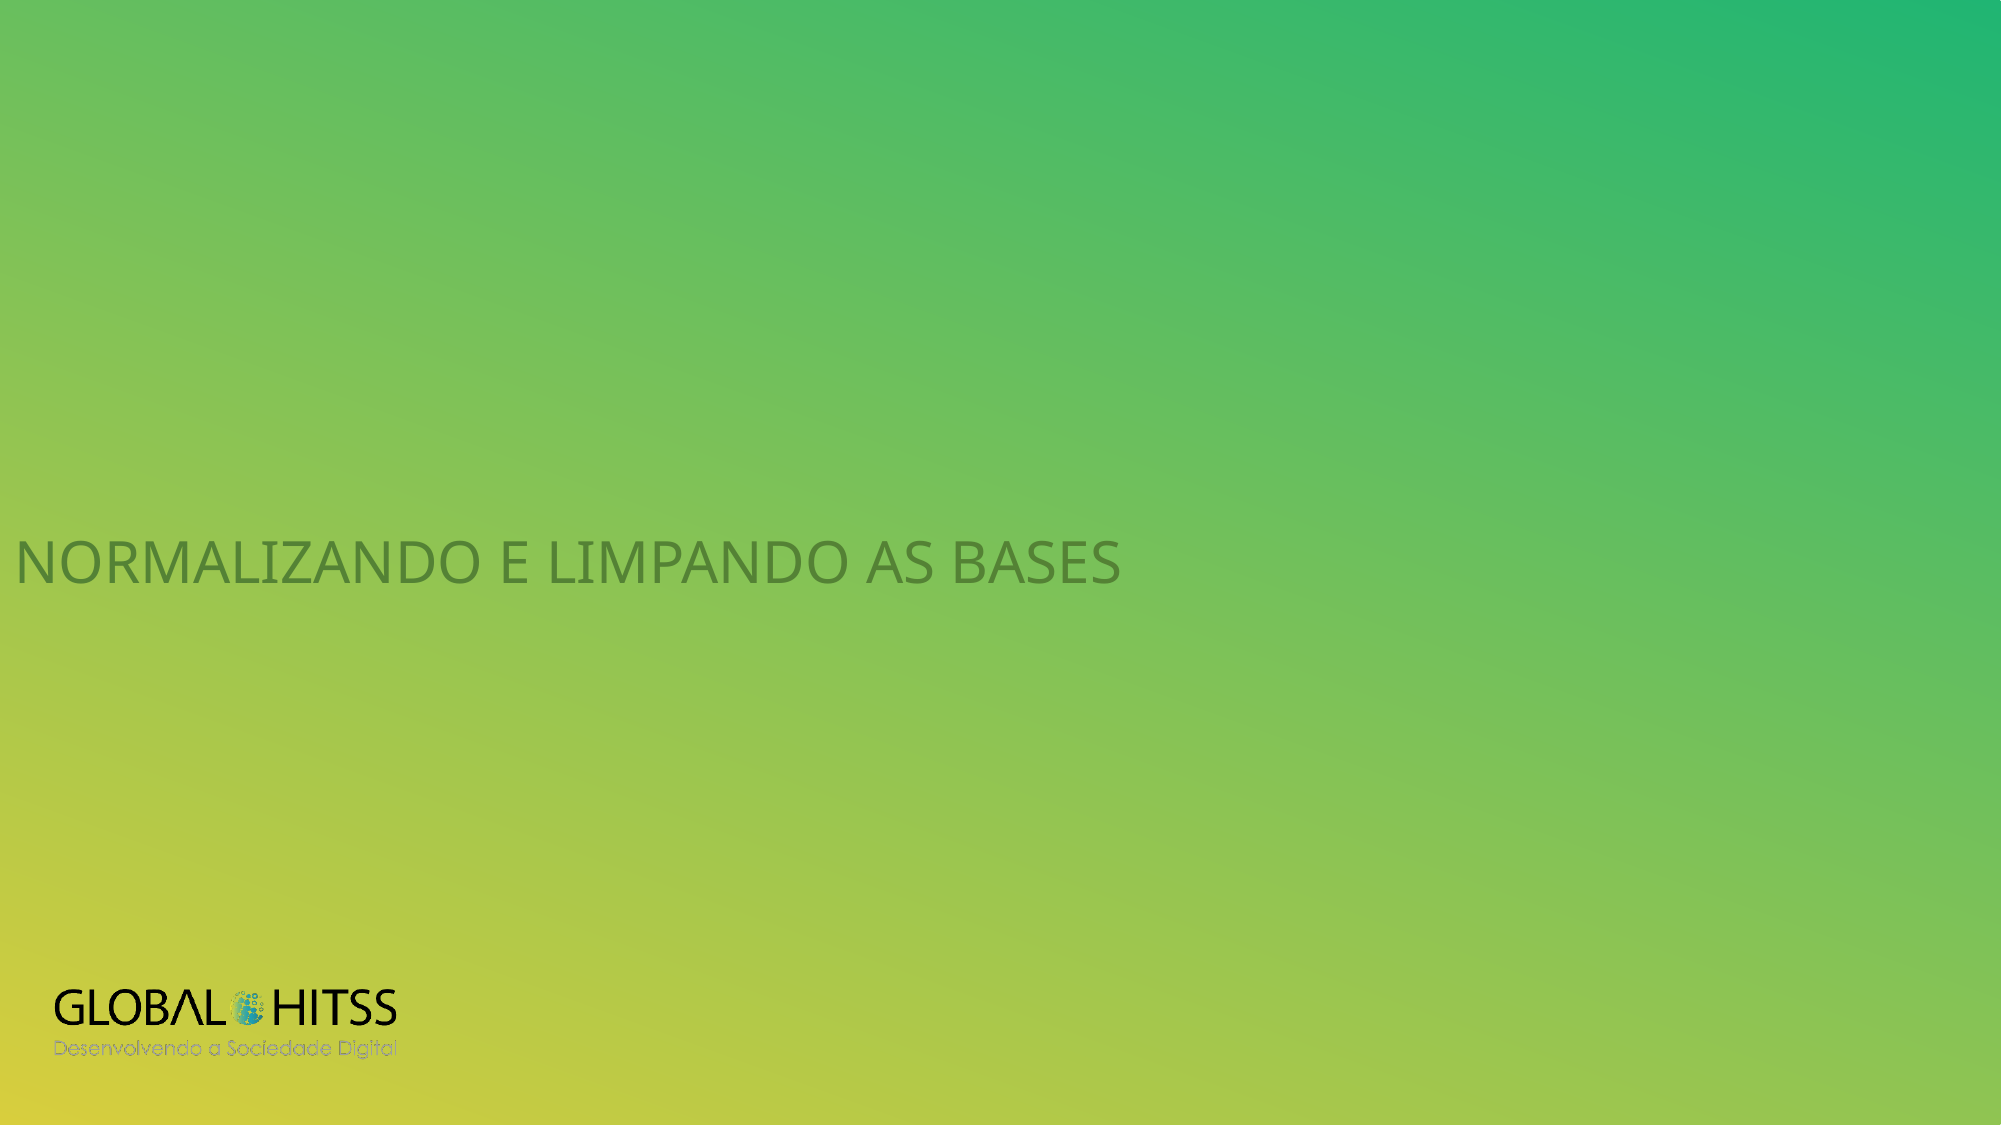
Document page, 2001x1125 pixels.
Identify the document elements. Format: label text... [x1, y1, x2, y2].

picture [51, 985, 398, 1062]
text_box [0, 0, 2000, 1125]
text_box NORMALIZANDO E LIMPANDO AS BASES [0, 518, 1207, 604]
